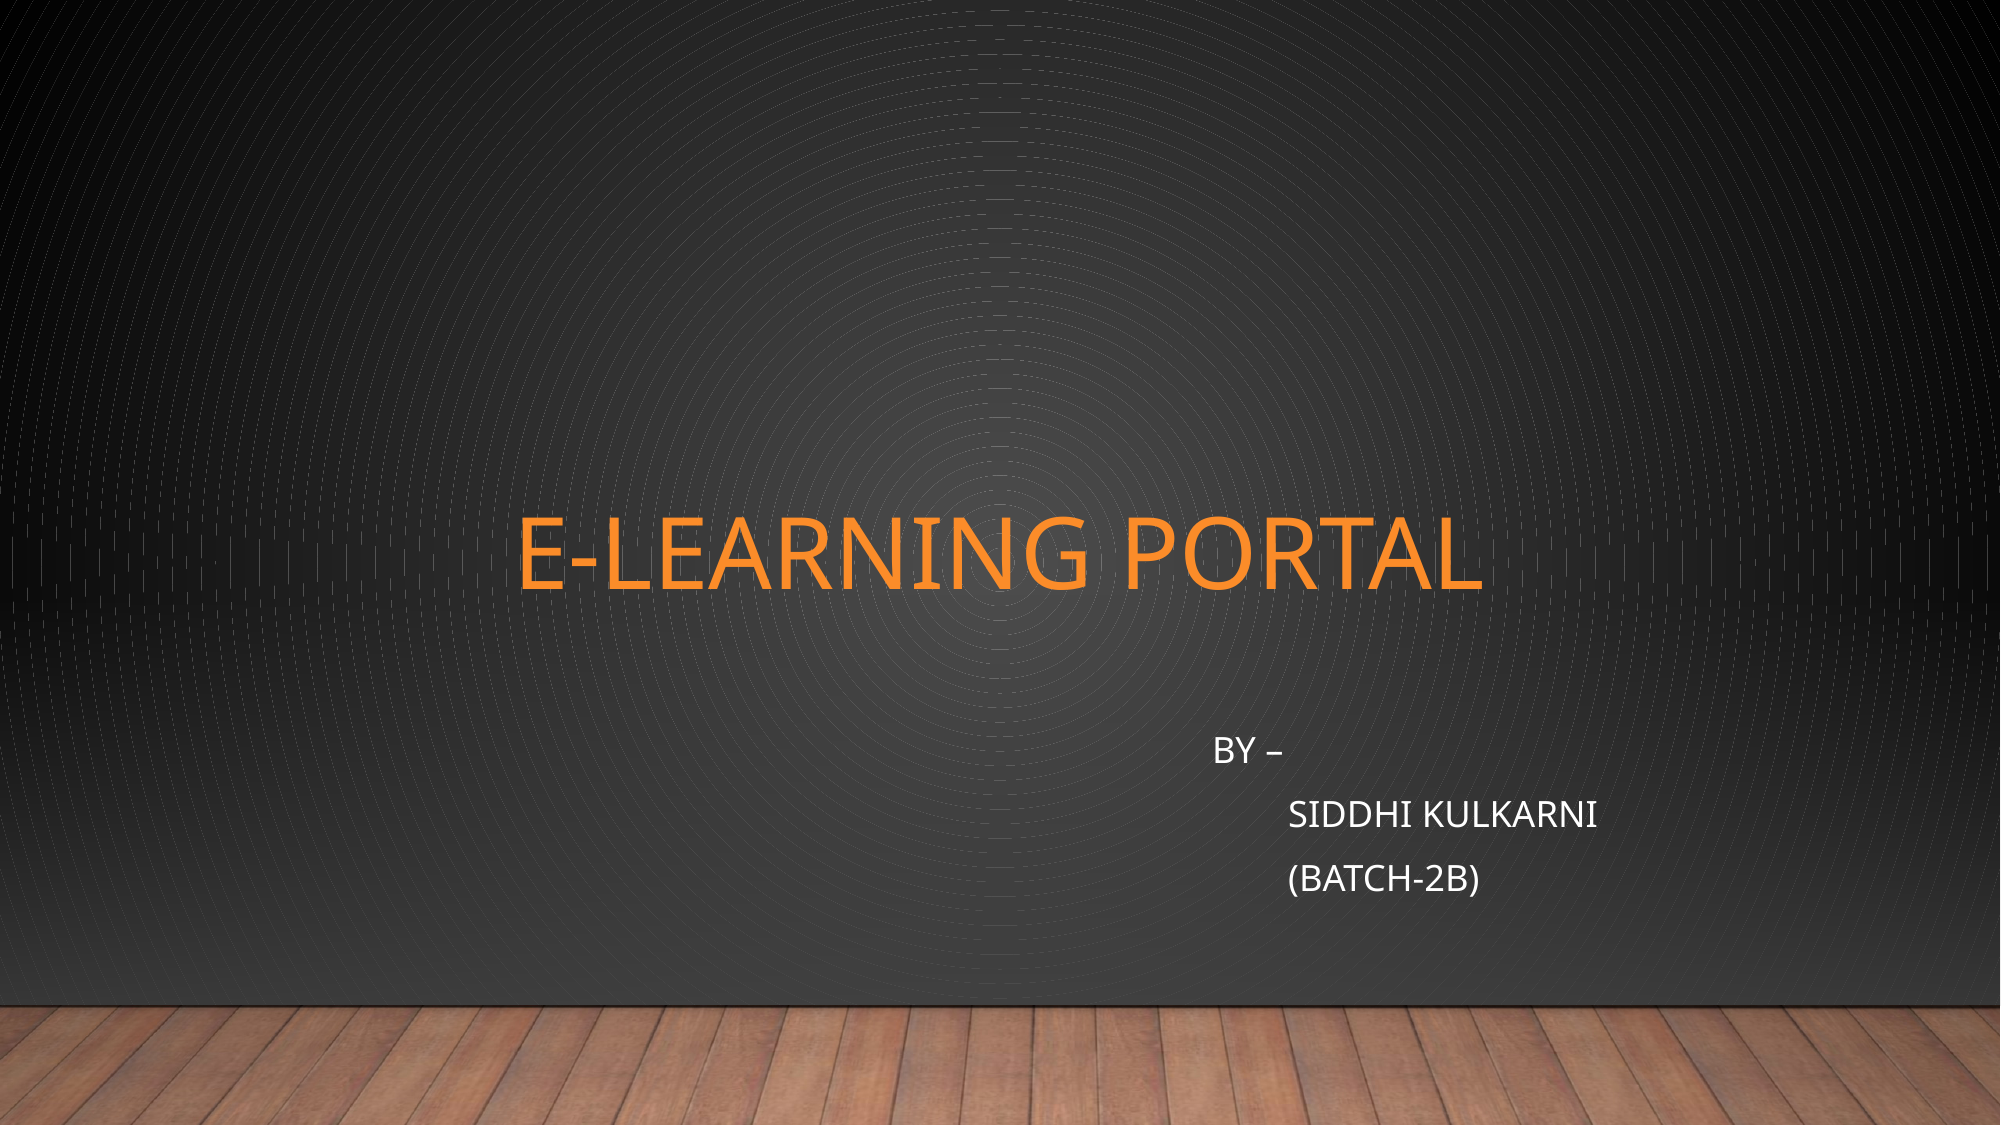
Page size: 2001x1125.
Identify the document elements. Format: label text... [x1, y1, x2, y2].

picture [0, 1005, 2000, 1125]
title E-Learning Portal [291, 131, 1708, 611]
subtitle by – Siddhi Kulkarni (batch-2b) [1054, 712, 1919, 914]
